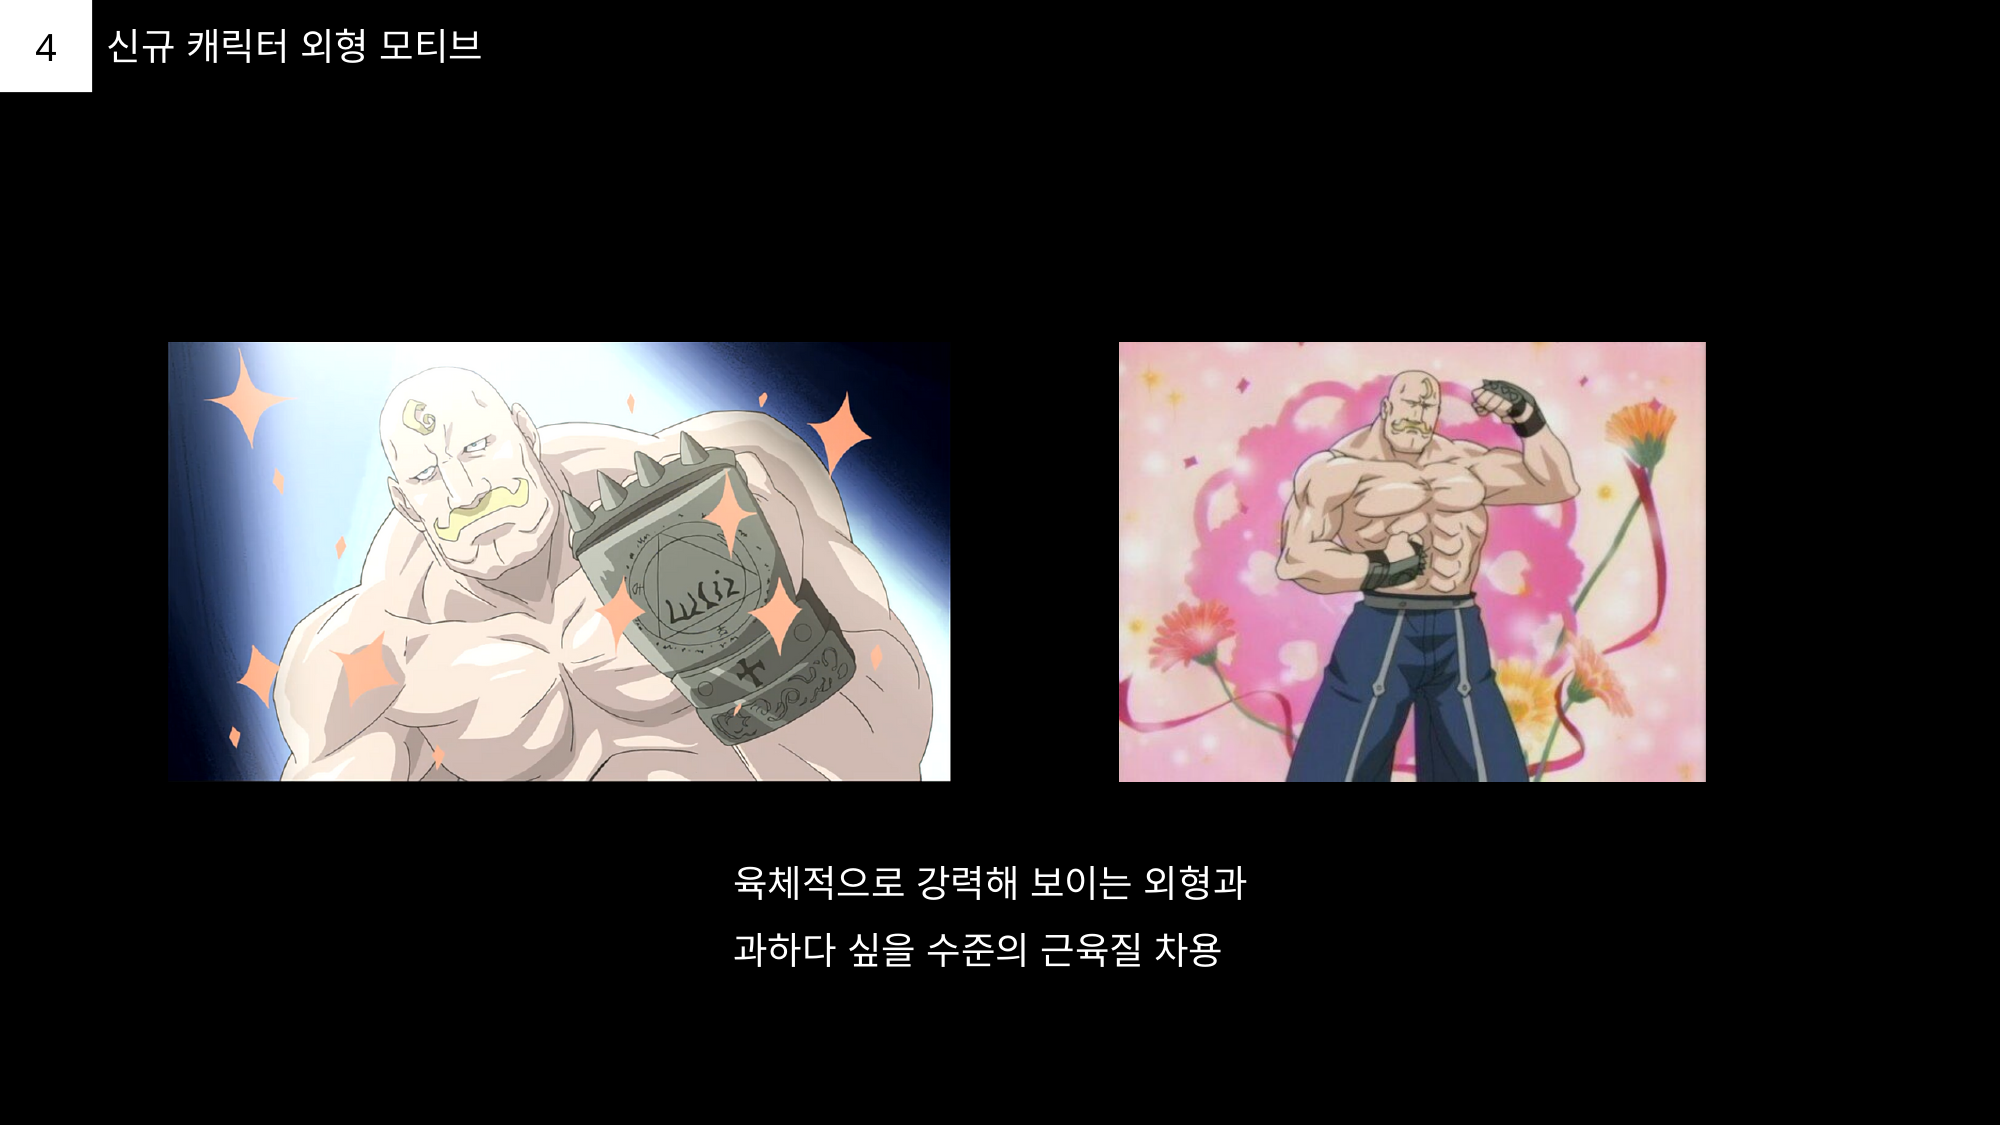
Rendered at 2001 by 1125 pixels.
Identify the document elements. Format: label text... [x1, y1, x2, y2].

picture [1119, 342, 1706, 782]
text_box 4 [0, 0, 93, 93]
picture [168, 342, 951, 782]
text_box 육체적으로 강력해 보이는 외형과 과하다 싶을 수준의 근육질 차용 [718, 829, 1282, 980]
text_box 신규 캐릭터 외형 모티브 [92, 15, 604, 76]
